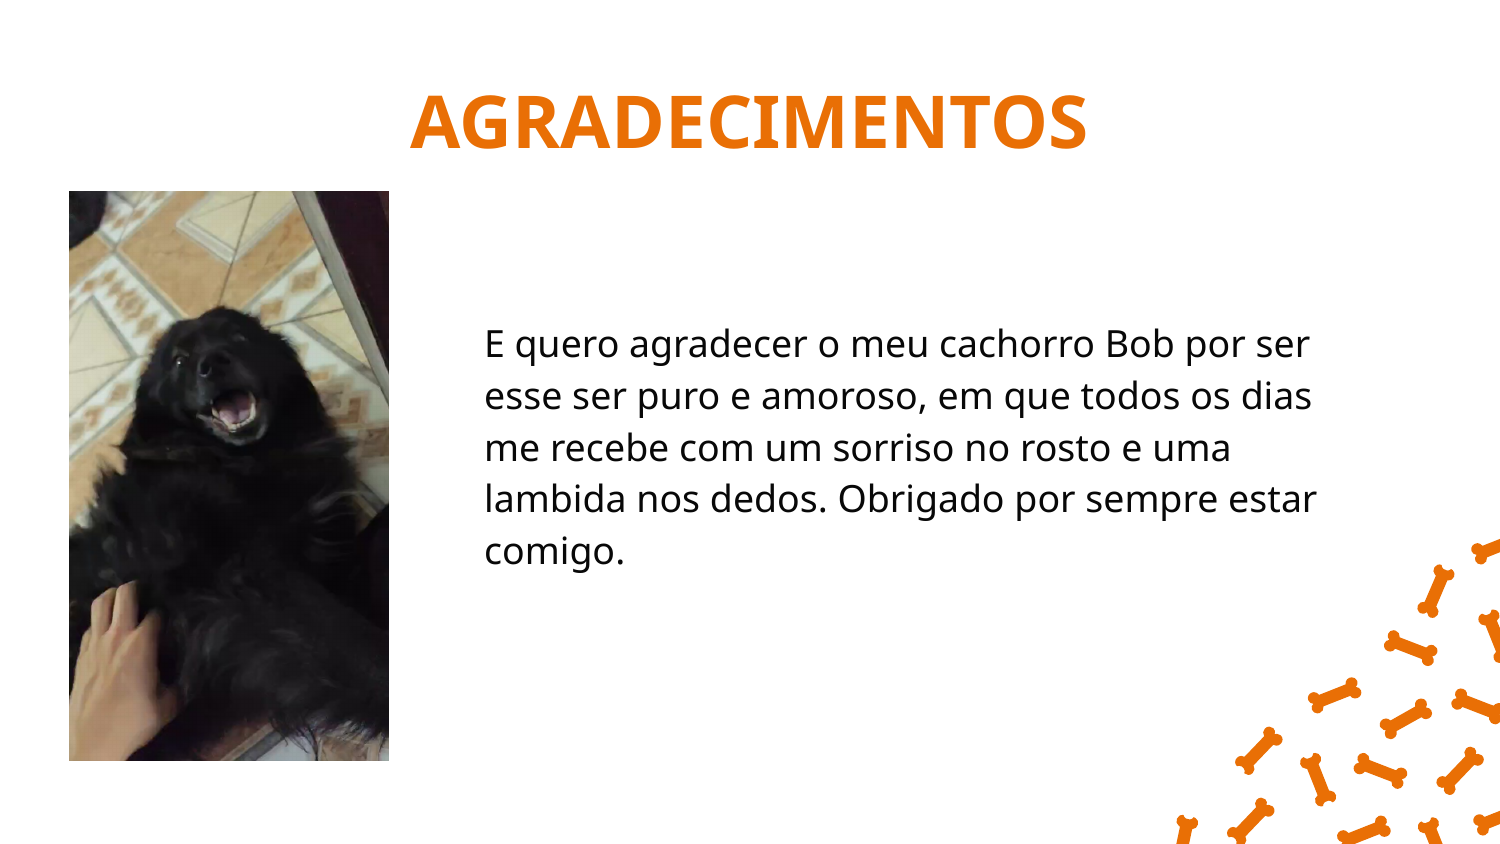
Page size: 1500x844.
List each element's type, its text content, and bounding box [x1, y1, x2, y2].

text_box E quero agradecer o meu cachorro Bob por ser esse ser puro e amoroso, em que todos os dias me recebe com um sorriso no rosto e uma lambida nos dedos. Obrigado por sempre estar comigo. [446, 298, 1342, 639]
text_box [68, 190, 390, 762]
title AGRADECIMENTOS [98, 60, 1402, 155]
